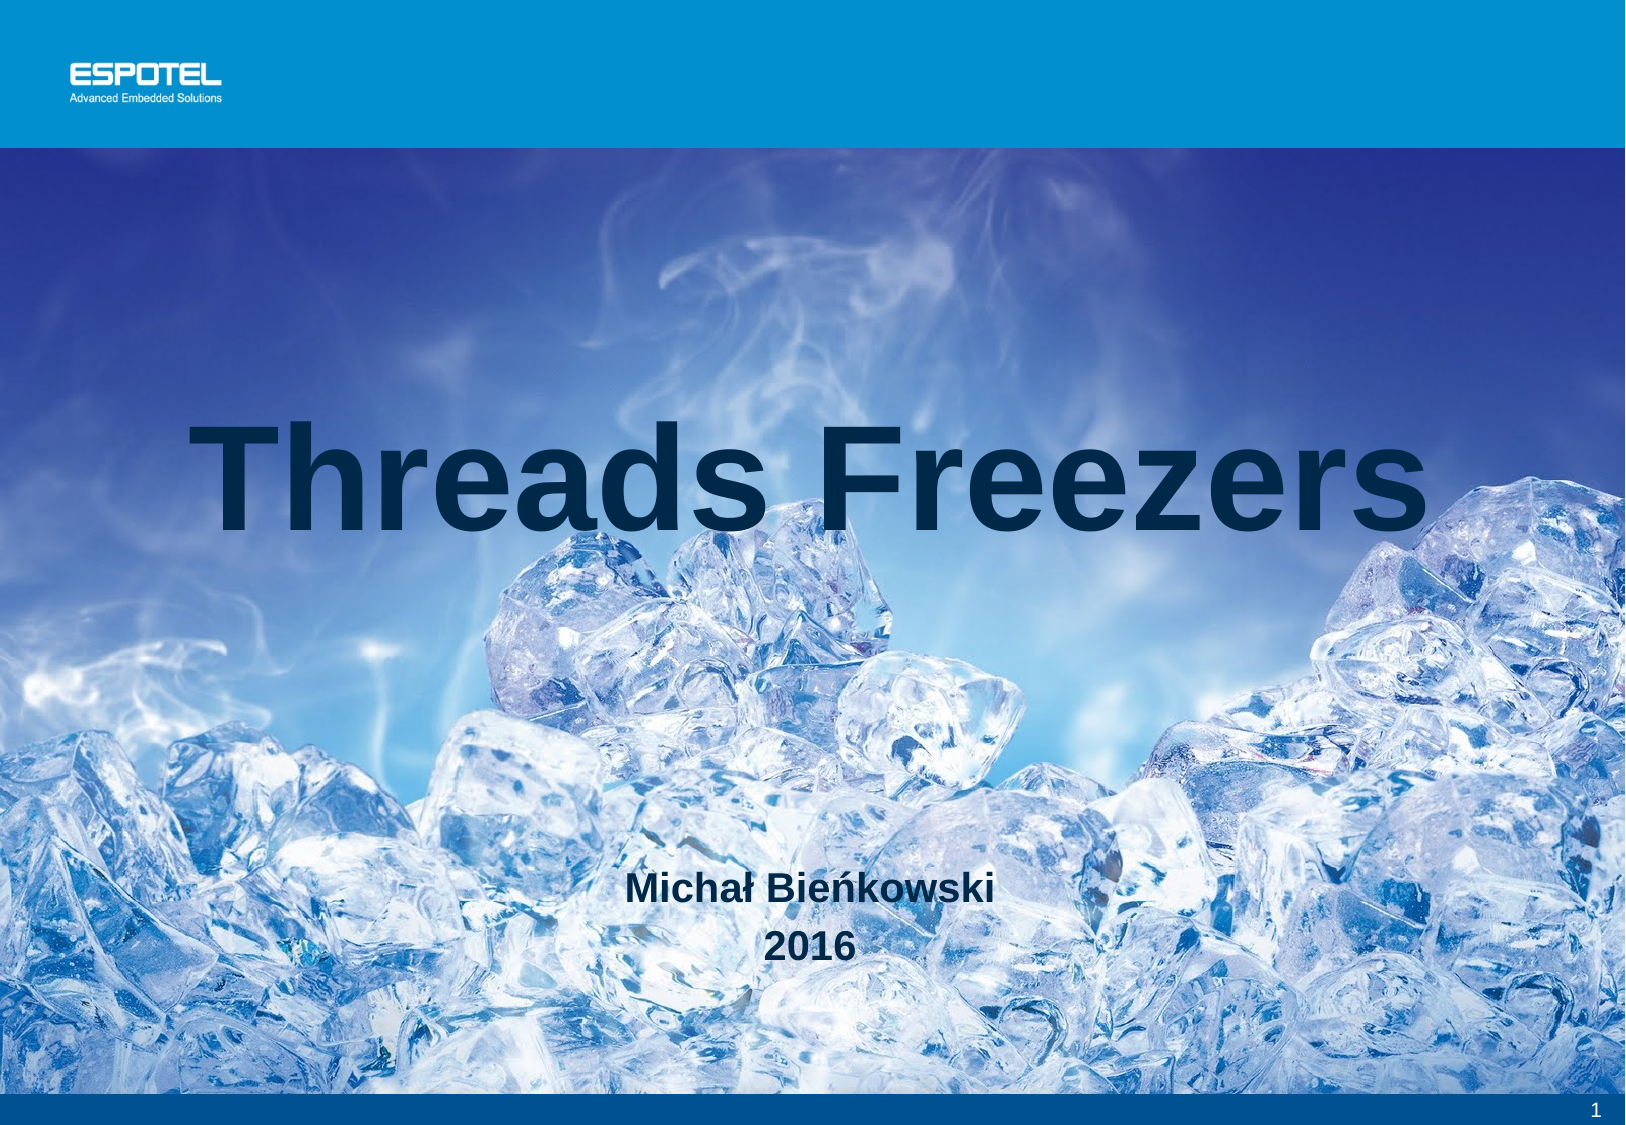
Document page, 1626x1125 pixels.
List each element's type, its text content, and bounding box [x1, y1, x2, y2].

picture [0, 149, 1625, 1125]
slide_number 1 [1237, 1103, 1617, 1125]
picture [178, 93, 186, 102]
picture [70, 94, 102, 102]
picture [189, 94, 214, 102]
picture [122, 93, 169, 102]
picture [106, 95, 117, 102]
picture [70, 63, 221, 85]
